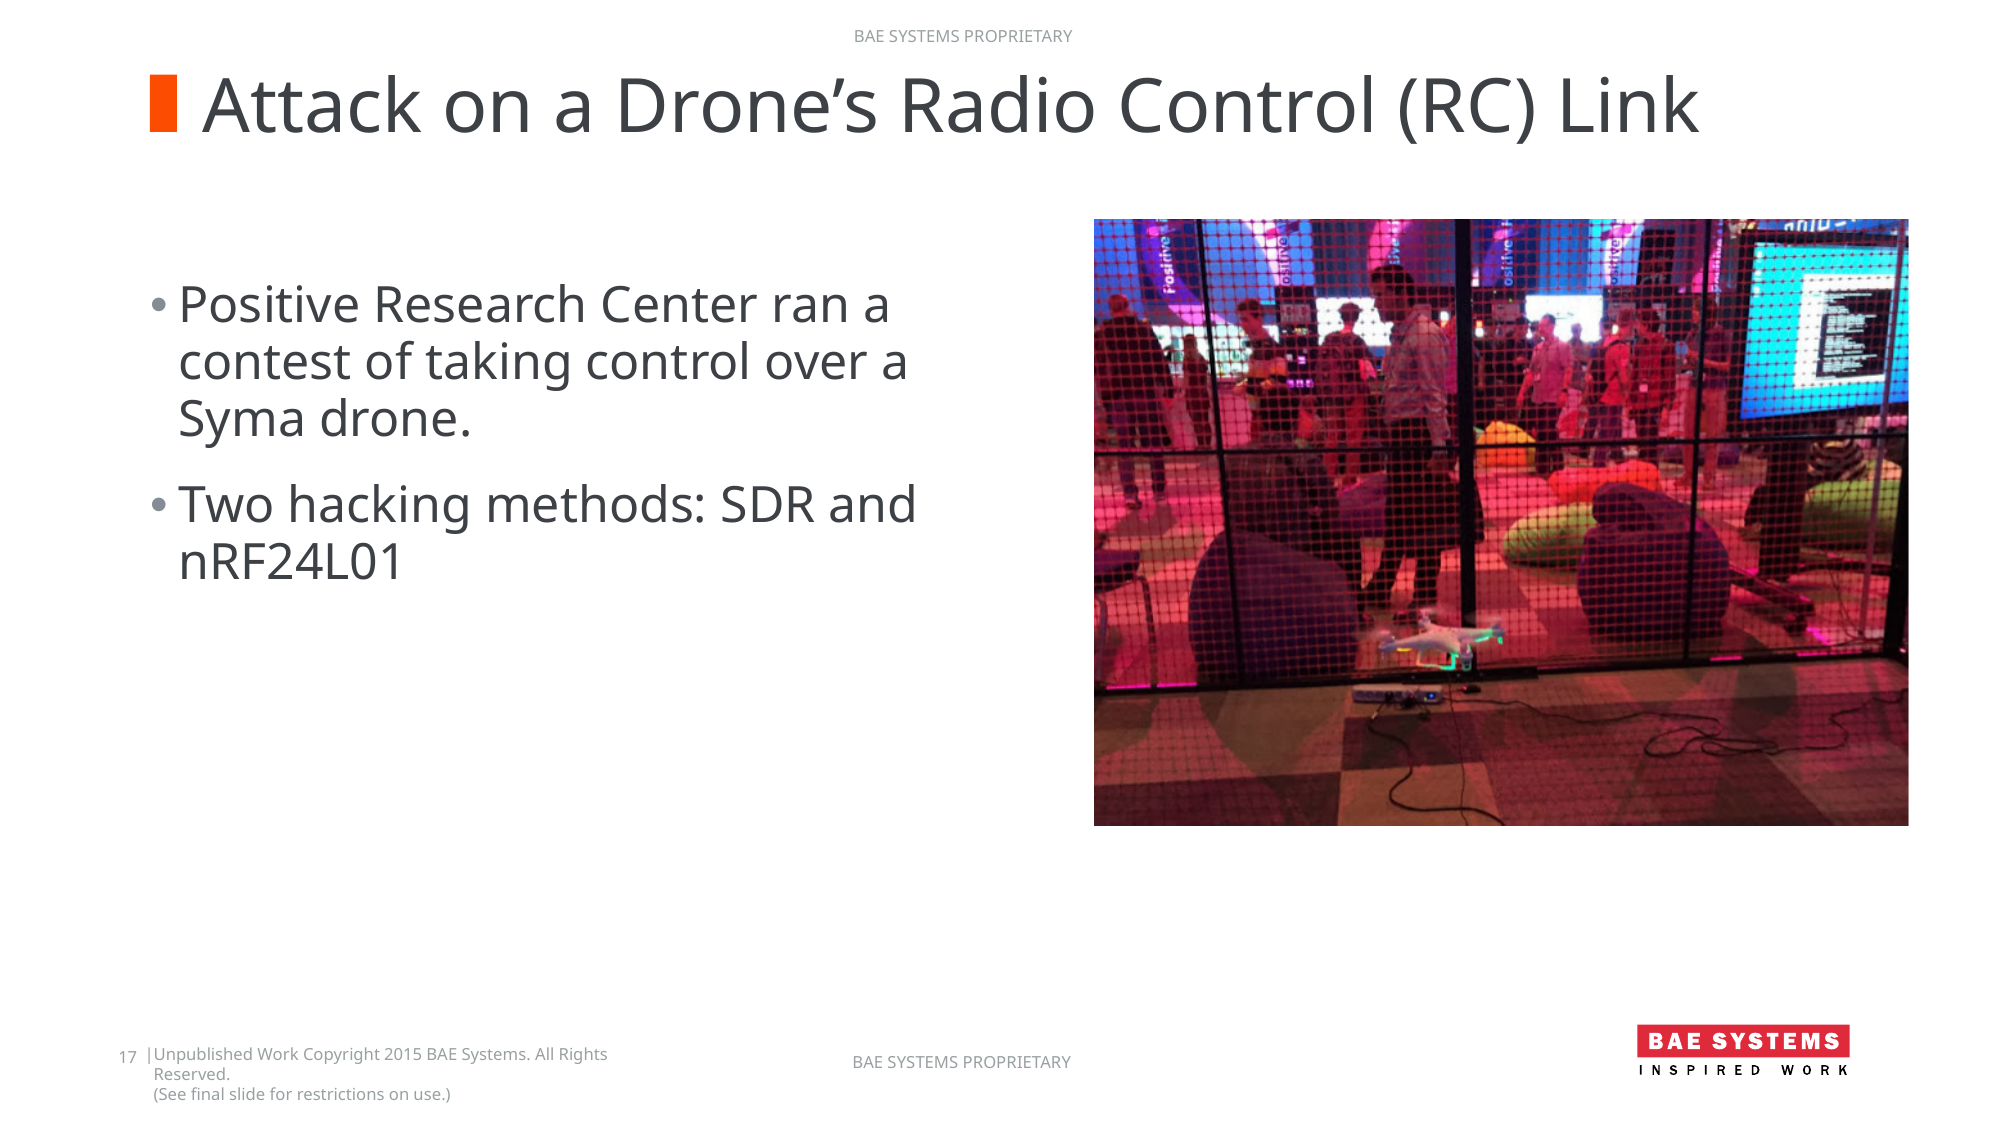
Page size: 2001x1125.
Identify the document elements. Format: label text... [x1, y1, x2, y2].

list Positive Research Center ran a contest of taking control over a Syma drone. Two hacking methods: SDR and nRF24L01 [149, 276, 1000, 1000]
picture [1094, 219, 1910, 826]
title Attack on a Drone’s Radio Control (RC) Link [202, 70, 1851, 149]
